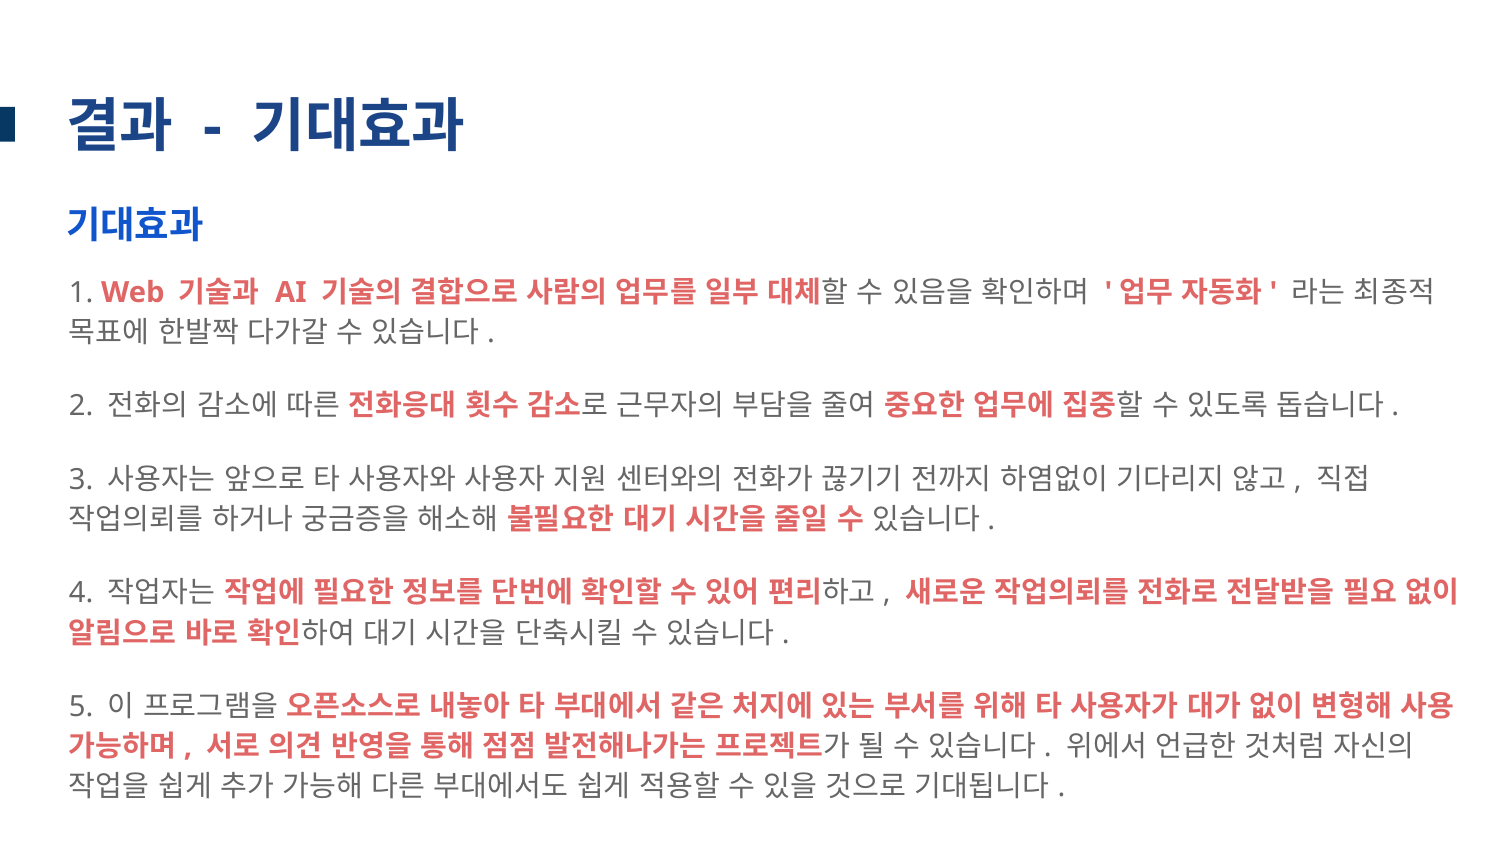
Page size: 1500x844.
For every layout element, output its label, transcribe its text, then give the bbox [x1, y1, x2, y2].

text_box 기대효과 [51, 186, 627, 248]
text_box 1. Web 기술과 AI 기술의 결합으로 사람의 업무를 일부 대체할 수 있음을 확인하며 '업무 자동화' 라는 최종적 목표에 한발짝 다가갈 수 있습니다. 2. 전화의 감소에 따른 전화응대 횟수 감소로 근무자의 부담을 줄여 중요한 업무에 집중할 수 있도록 돕습니다. 3. 사용자는 앞으로 타 사용자와 사용자 지원 센터와의 전화가 끊기기 전까지 하염없이 기다리지 않고, 직접 작업의뢰를 하거나 궁금증을 해소해 불필요한 대기 시간을 줄일 수 있습니다. 4. 작업자는 작업에 필요한 정보를 단번에 확인할 수 있어 편리하고, 새로운 작업의뢰를 전화로 전달받을 필요 없이 알림으로 바로 확인하여 대기 시간을 단축시킬 수 있습니다. 5. 이 프로그램을 오픈소스로 내놓아 타 부대에서 같은 처지에 있는 부서를 위해 타 사용자가 대가 없이 변형해 사용 가능하며, 서로 의견 반영을 통해 점점 발전해나가는 프로젝트가 될 수 있습니다. 위에서 언급한 것처럼 자신의 작업을 쉽게 추가 가능해 다른 부대에서도 쉽게 적용할 수 있을 것으로 기대됩니다. [54, 252, 1476, 830]
title 결과 - 기대효과 [51, 72, 1426, 167]
